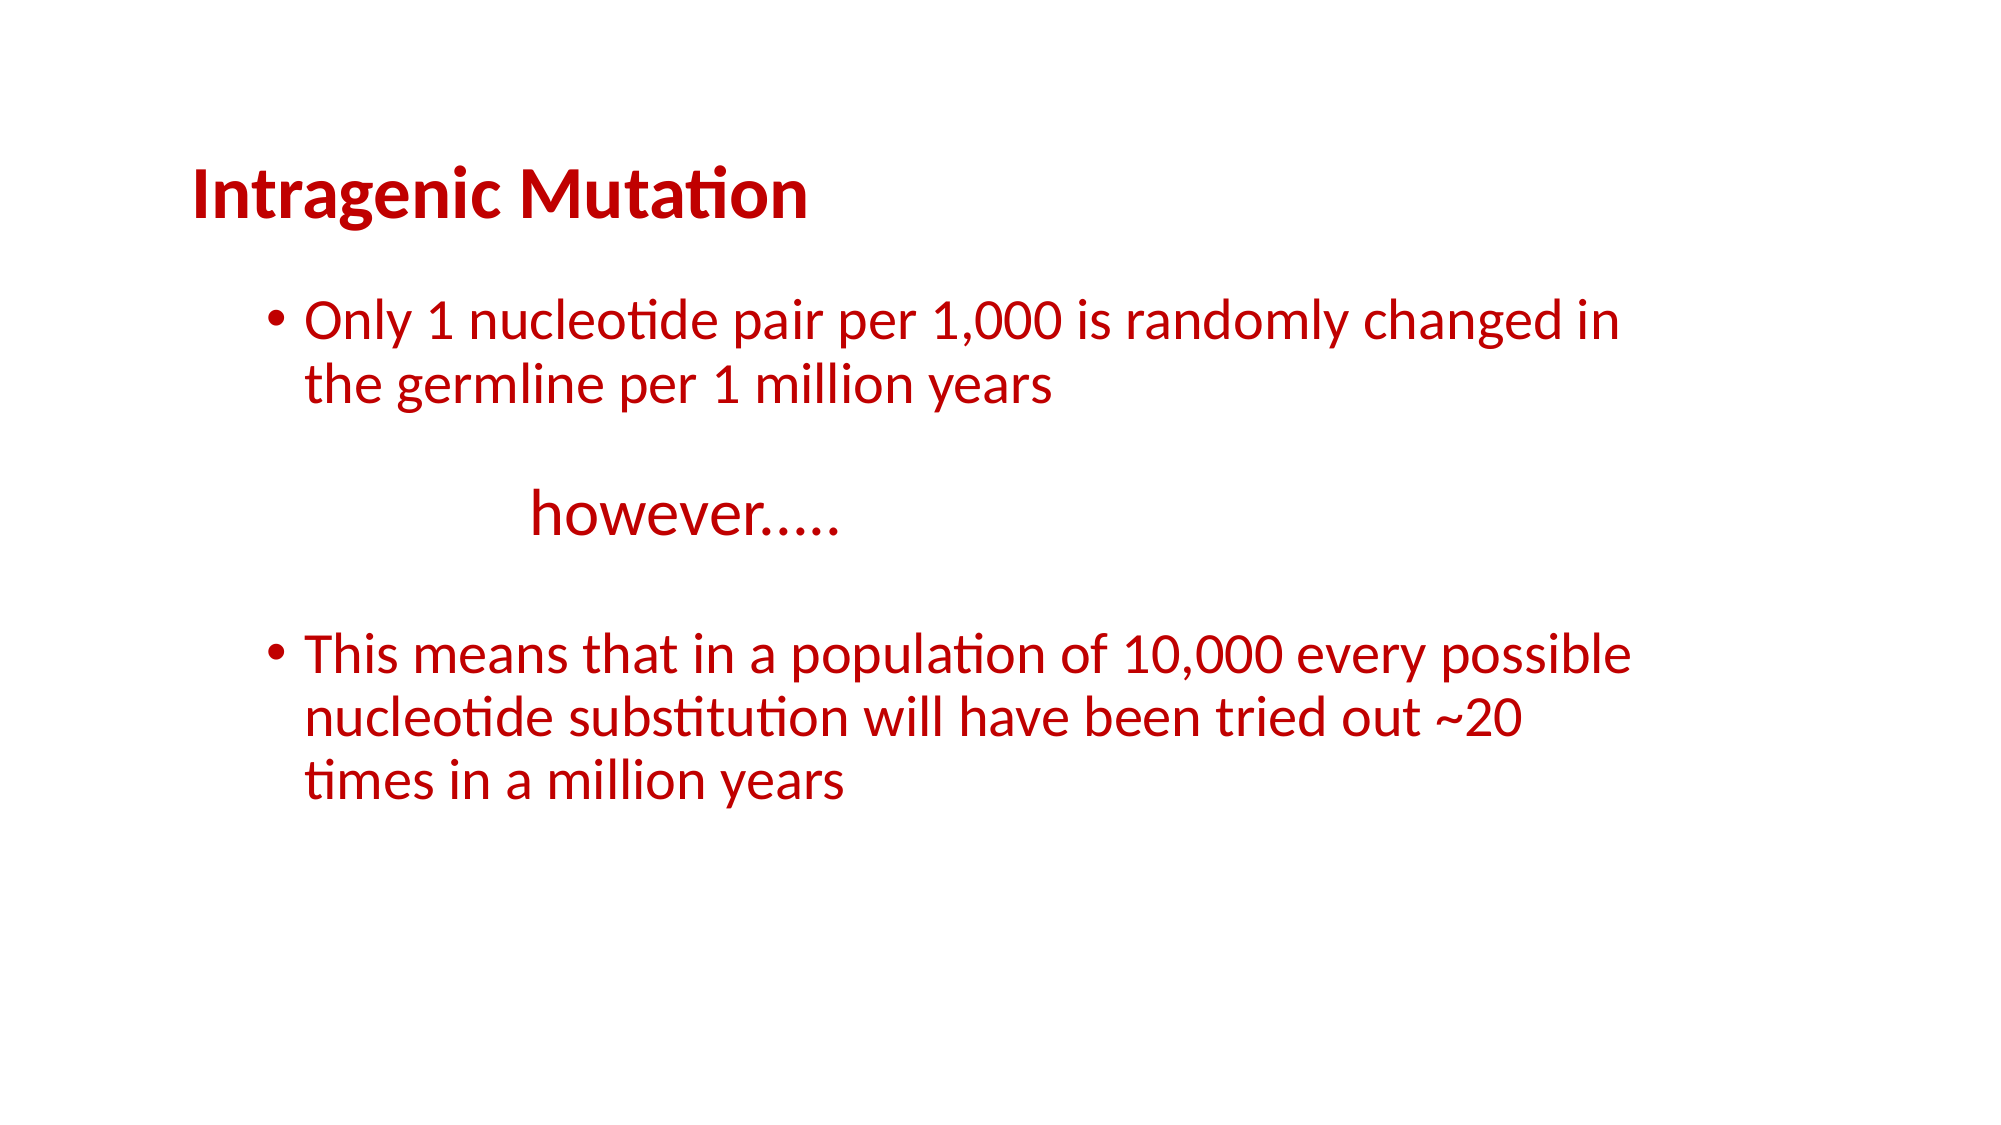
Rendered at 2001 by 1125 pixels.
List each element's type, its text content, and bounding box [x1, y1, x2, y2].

list Only 1 nucleotide pair per 1,000 is randomly changed in the germline per 1 million years however..... This means that in a population of 10,000 every possible nucleotide substitution will have been tried out ~20 times in a million years [251, 282, 1652, 976]
title Intragenic Mutation [176, 145, 970, 243]
